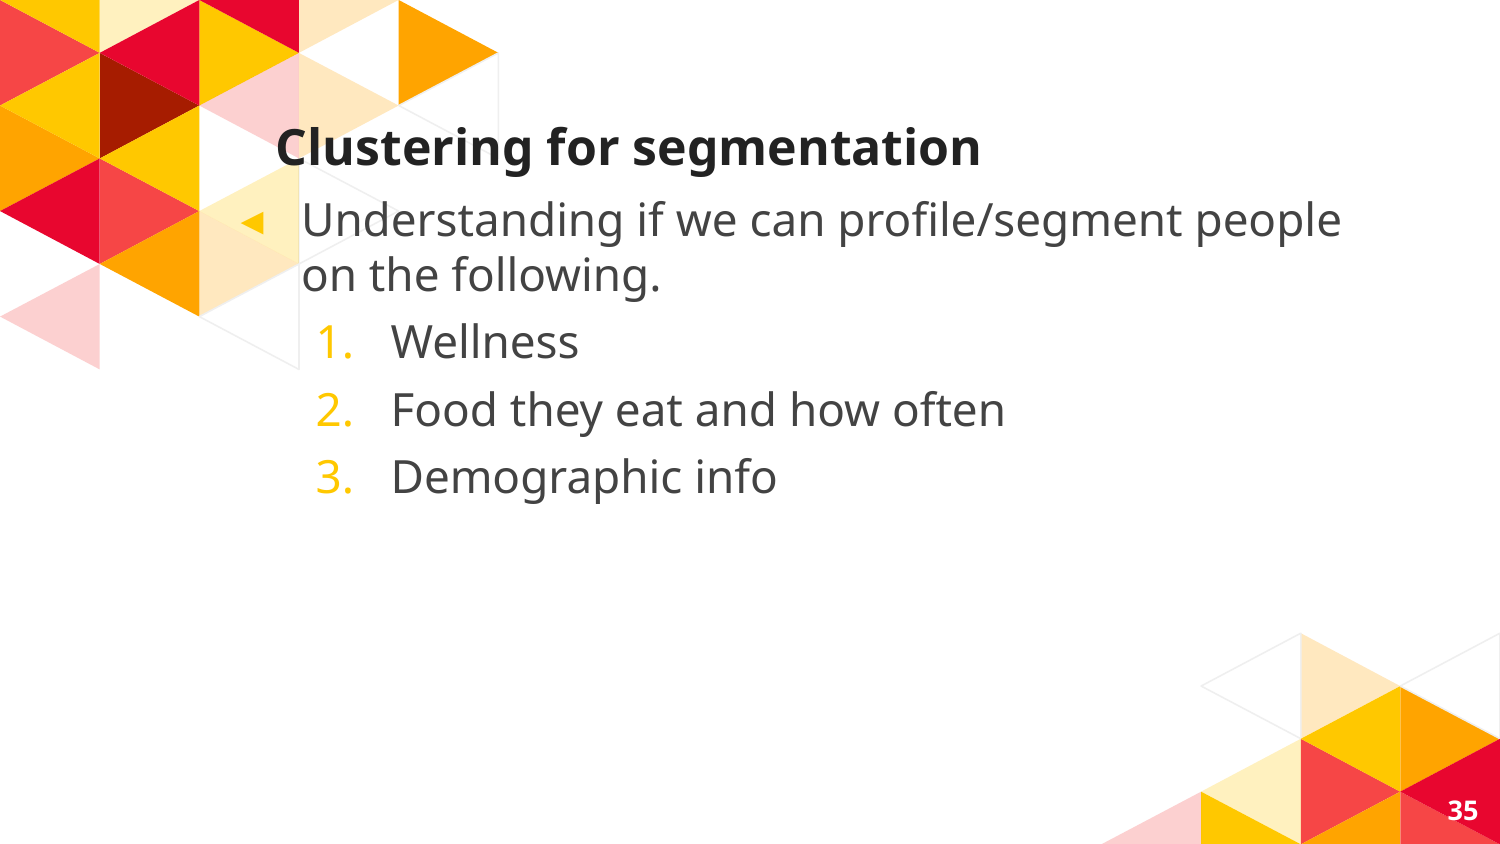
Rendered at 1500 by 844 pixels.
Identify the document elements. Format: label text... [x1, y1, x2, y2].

slide_number 35 [1403, 779, 1494, 844]
list Understanding if we can profile/segment people on the following. Wellness Food they eat and how often Demographic info [210, 175, 1370, 652]
title Clustering for segmentation [260, 80, 1320, 175]
